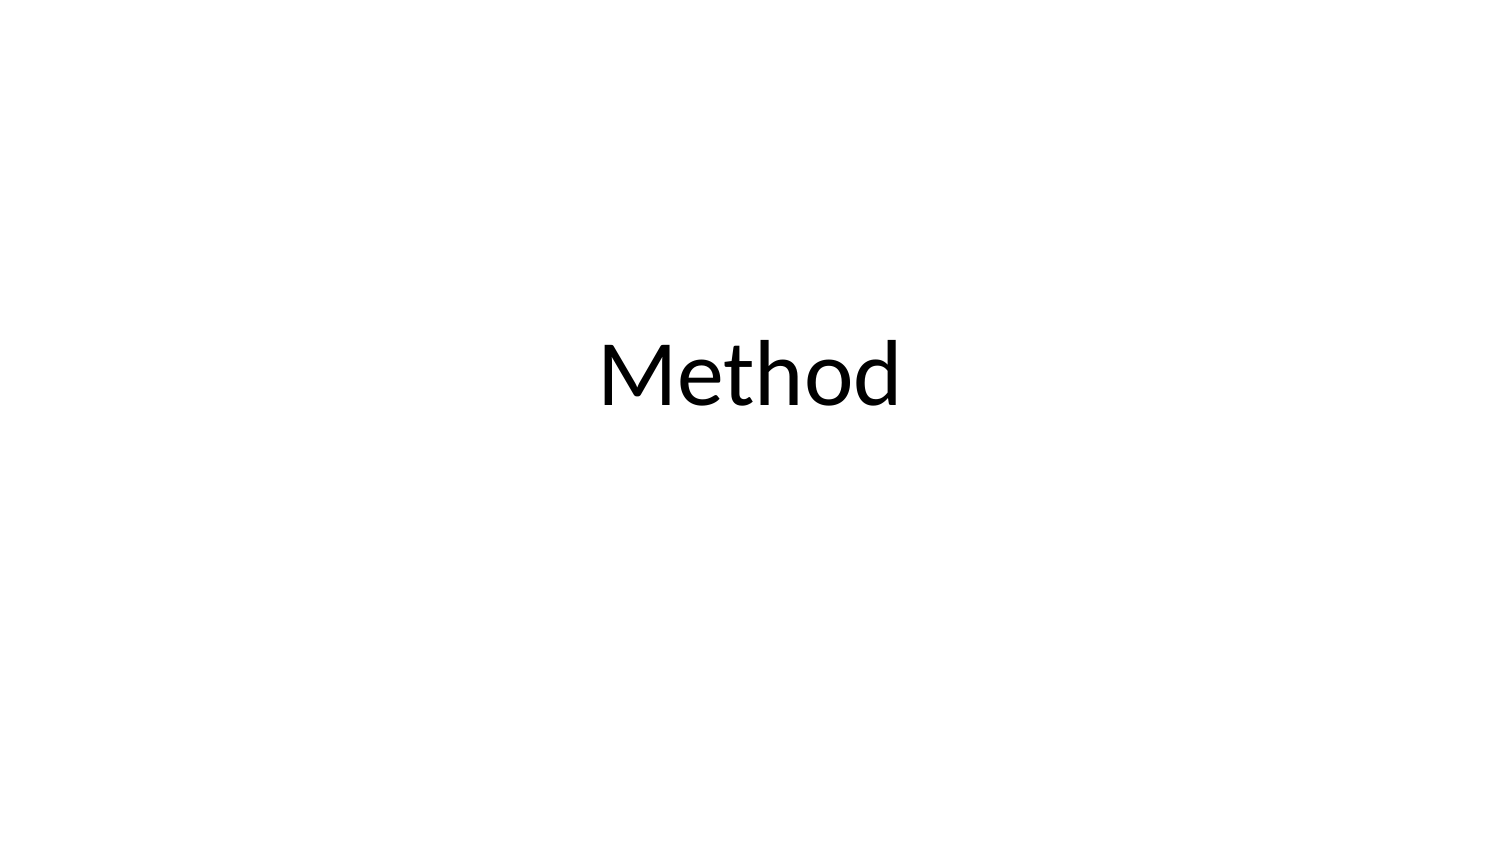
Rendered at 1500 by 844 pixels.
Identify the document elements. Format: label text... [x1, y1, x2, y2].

title Method [187, 138, 1313, 432]
